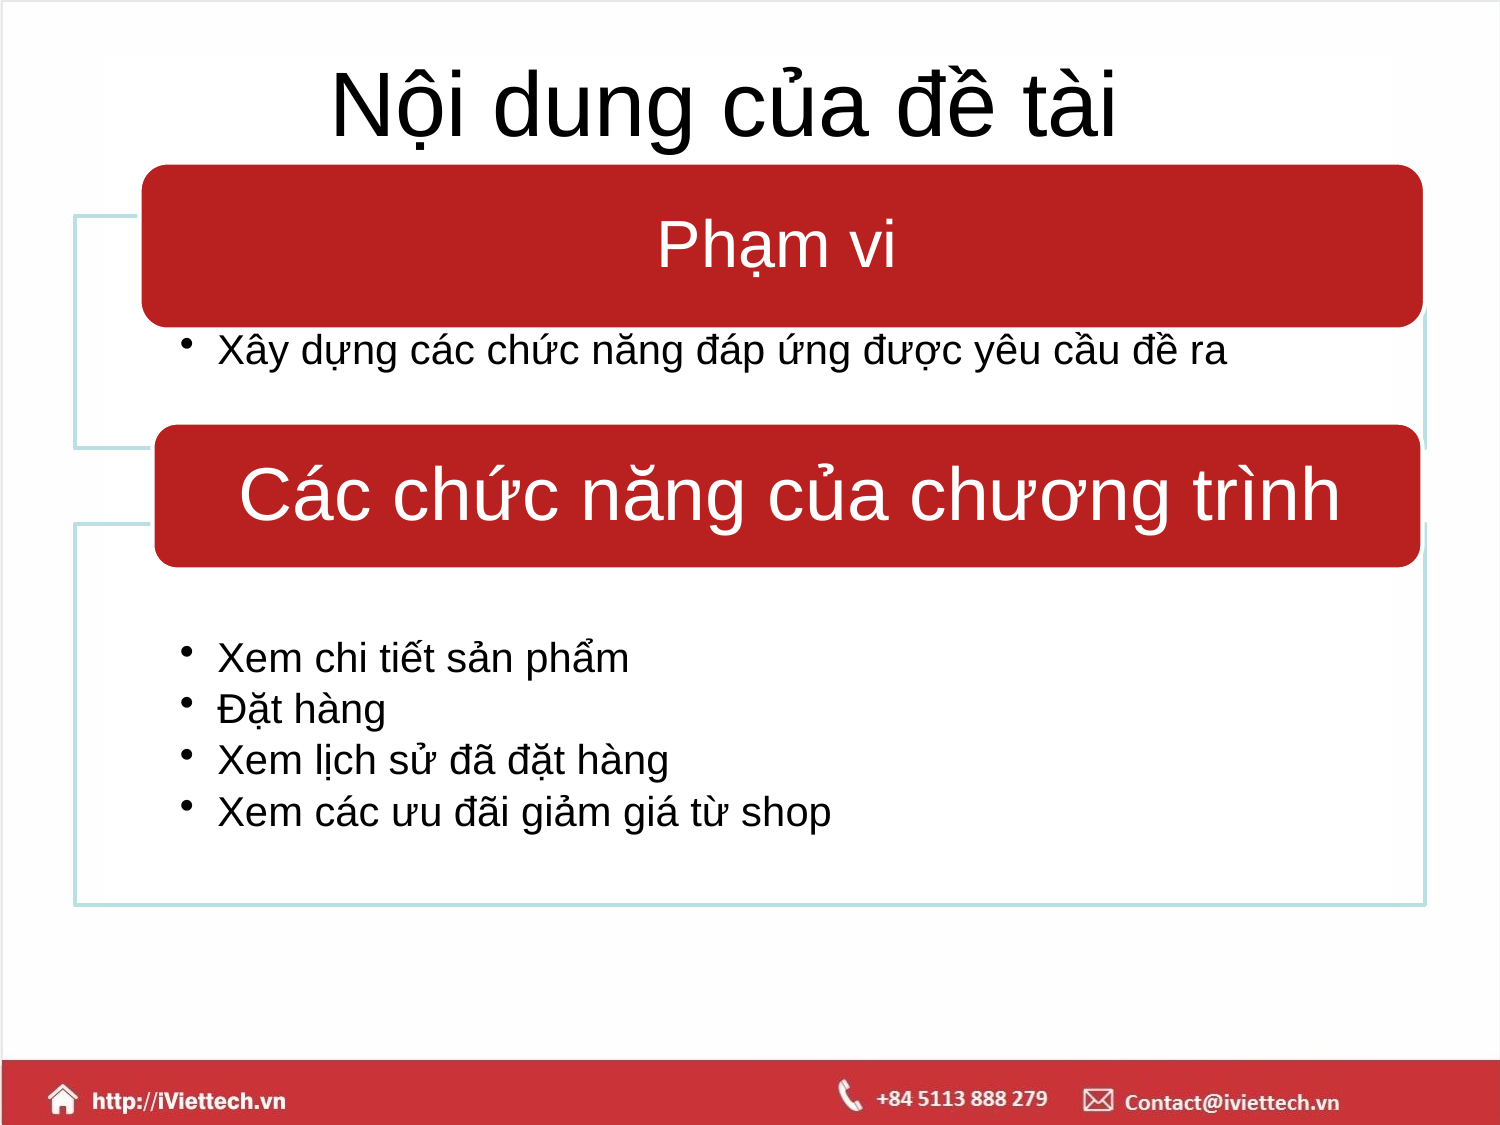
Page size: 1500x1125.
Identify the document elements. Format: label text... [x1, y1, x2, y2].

title Nội dung của đề tài [49, 12, 1401, 188]
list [74, 162, 1426, 906]
picture [0, 0, 1500, 1125]
